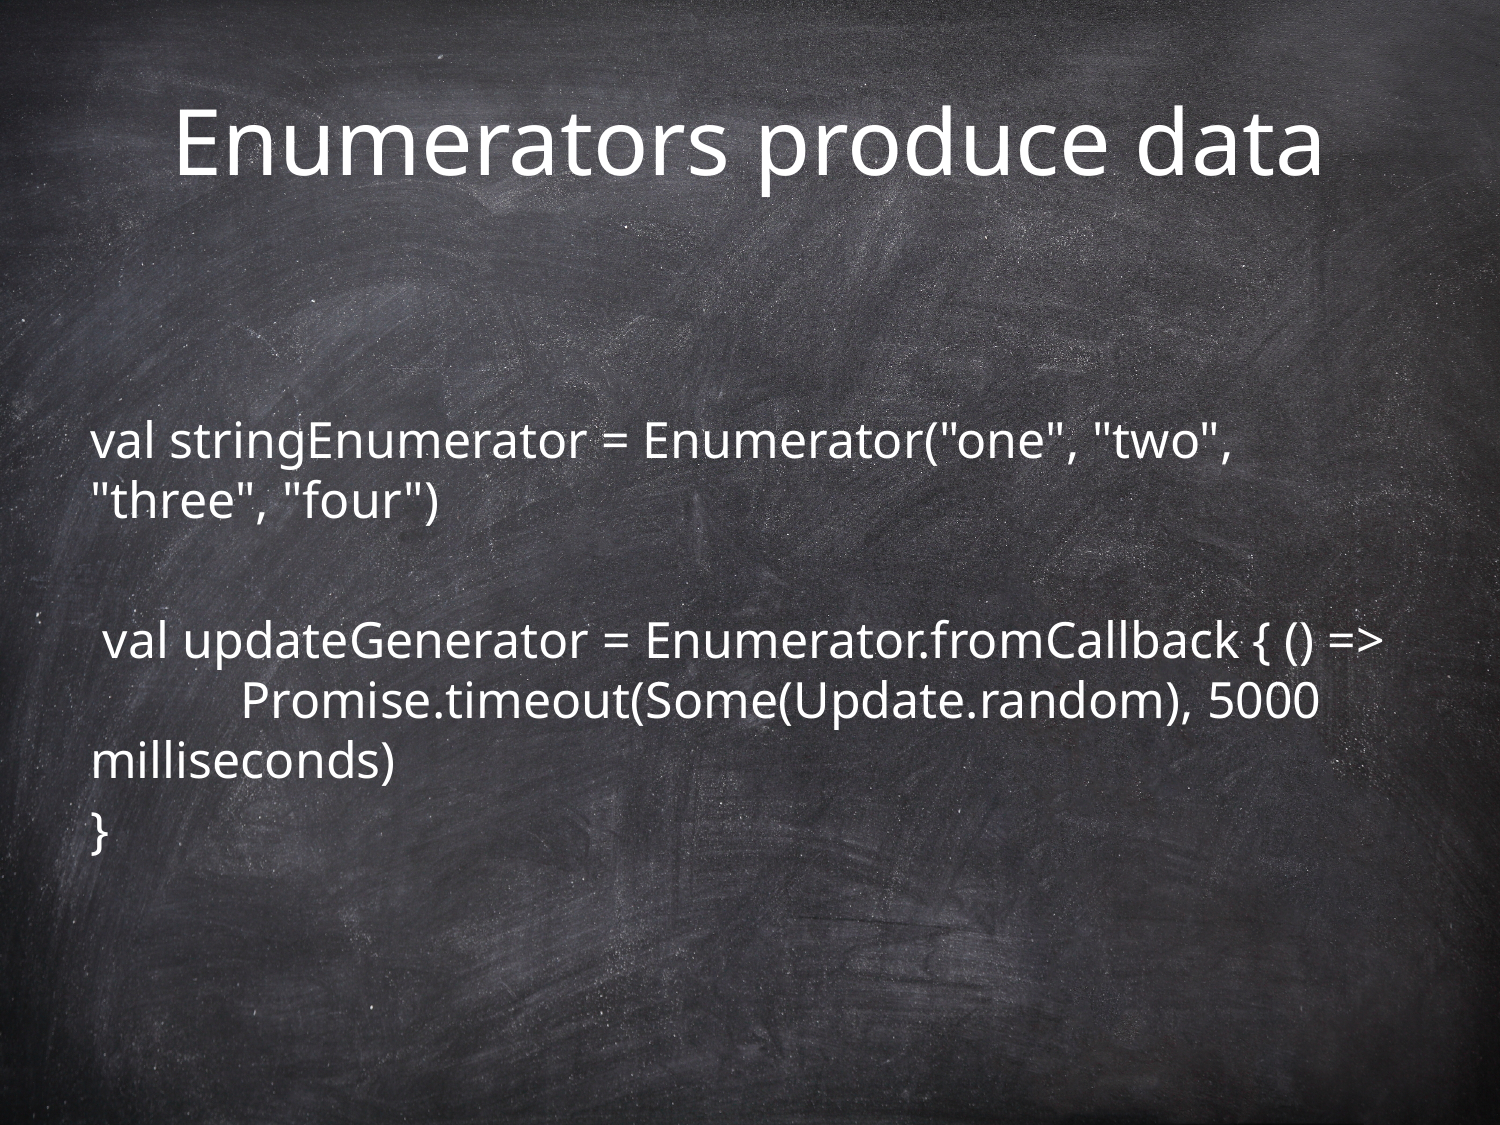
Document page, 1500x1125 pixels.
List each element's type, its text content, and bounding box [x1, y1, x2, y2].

picture [0, 0, 1500, 1125]
title Enumerators produce data [75, 45, 1425, 233]
list val stringEnumerator = Enumerator("one", "two", "three", "four") val updateGenerator = Enumerator.fromCallback { () => Promise.timeout(Some(Update.random), 5000 milliseconds) } [75, 262, 1425, 1005]
